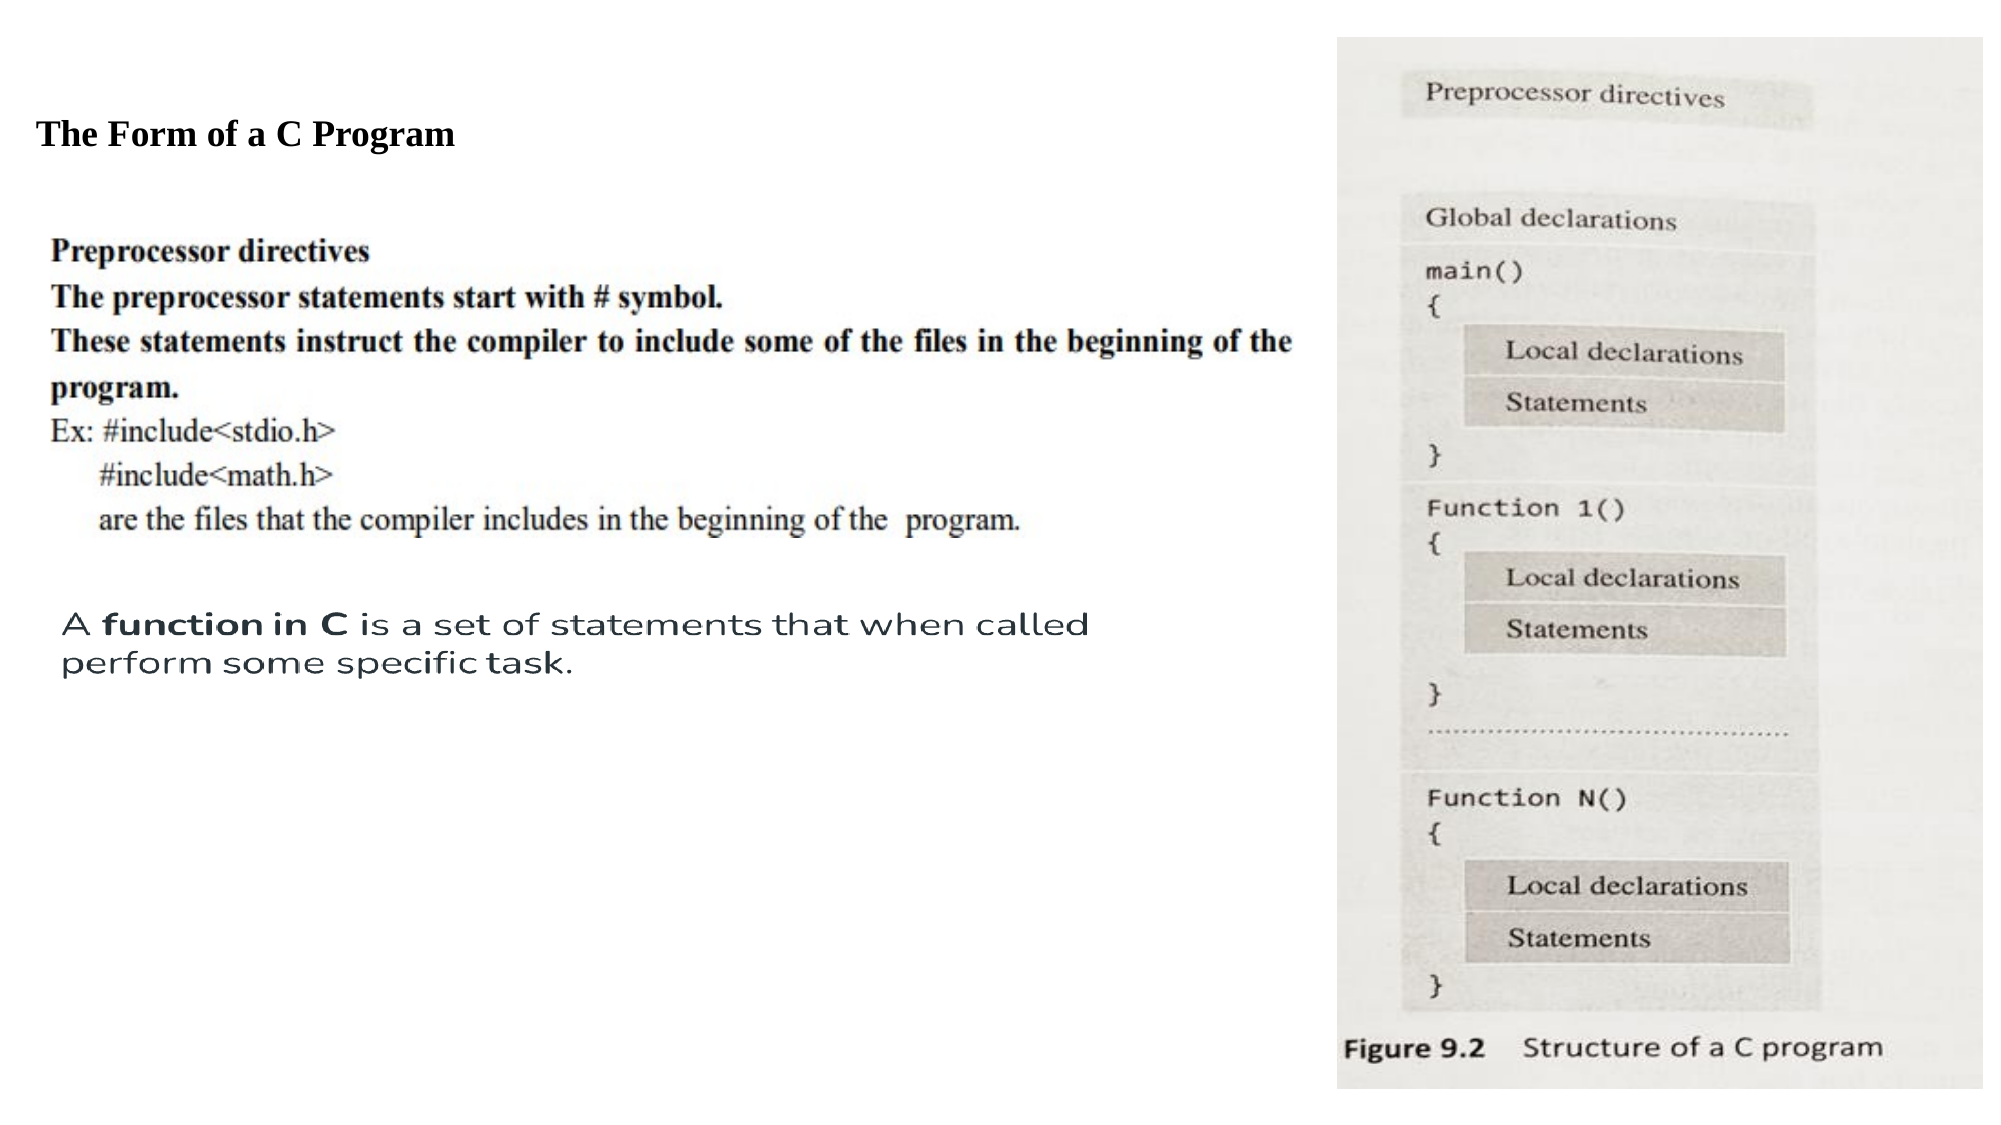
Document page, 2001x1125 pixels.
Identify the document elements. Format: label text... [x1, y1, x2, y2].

picture [49, 237, 1294, 538]
text_box The Form of a C Program [12, 56, 1013, 162]
picture [1337, 37, 1983, 1090]
picture [62, 612, 1087, 679]
